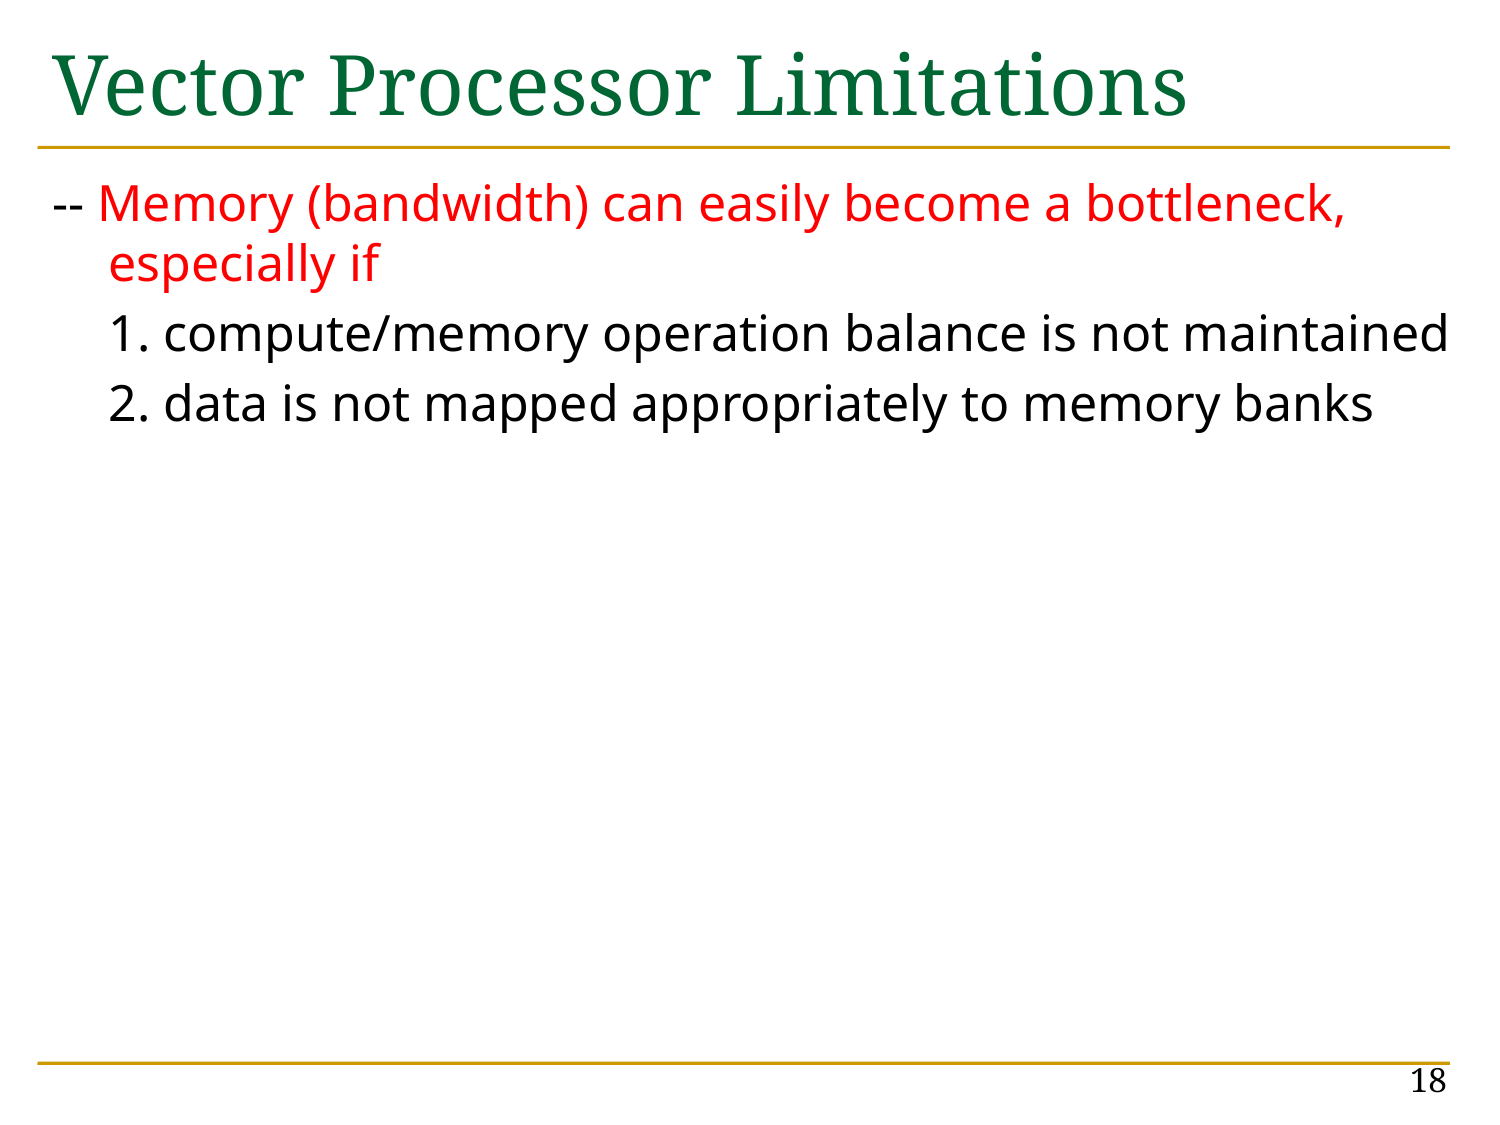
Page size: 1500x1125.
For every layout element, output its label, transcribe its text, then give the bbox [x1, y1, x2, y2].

list -- Memory (bandwidth) can easily become a bottleneck, especially if 1. compute/memory operation balance is not maintained 2. data is not mapped appropriately to memory banks [37, 163, 1483, 1016]
title Vector Processor Limitations [37, 24, 1450, 163]
slide_number 18 [1111, 1036, 1462, 1112]
